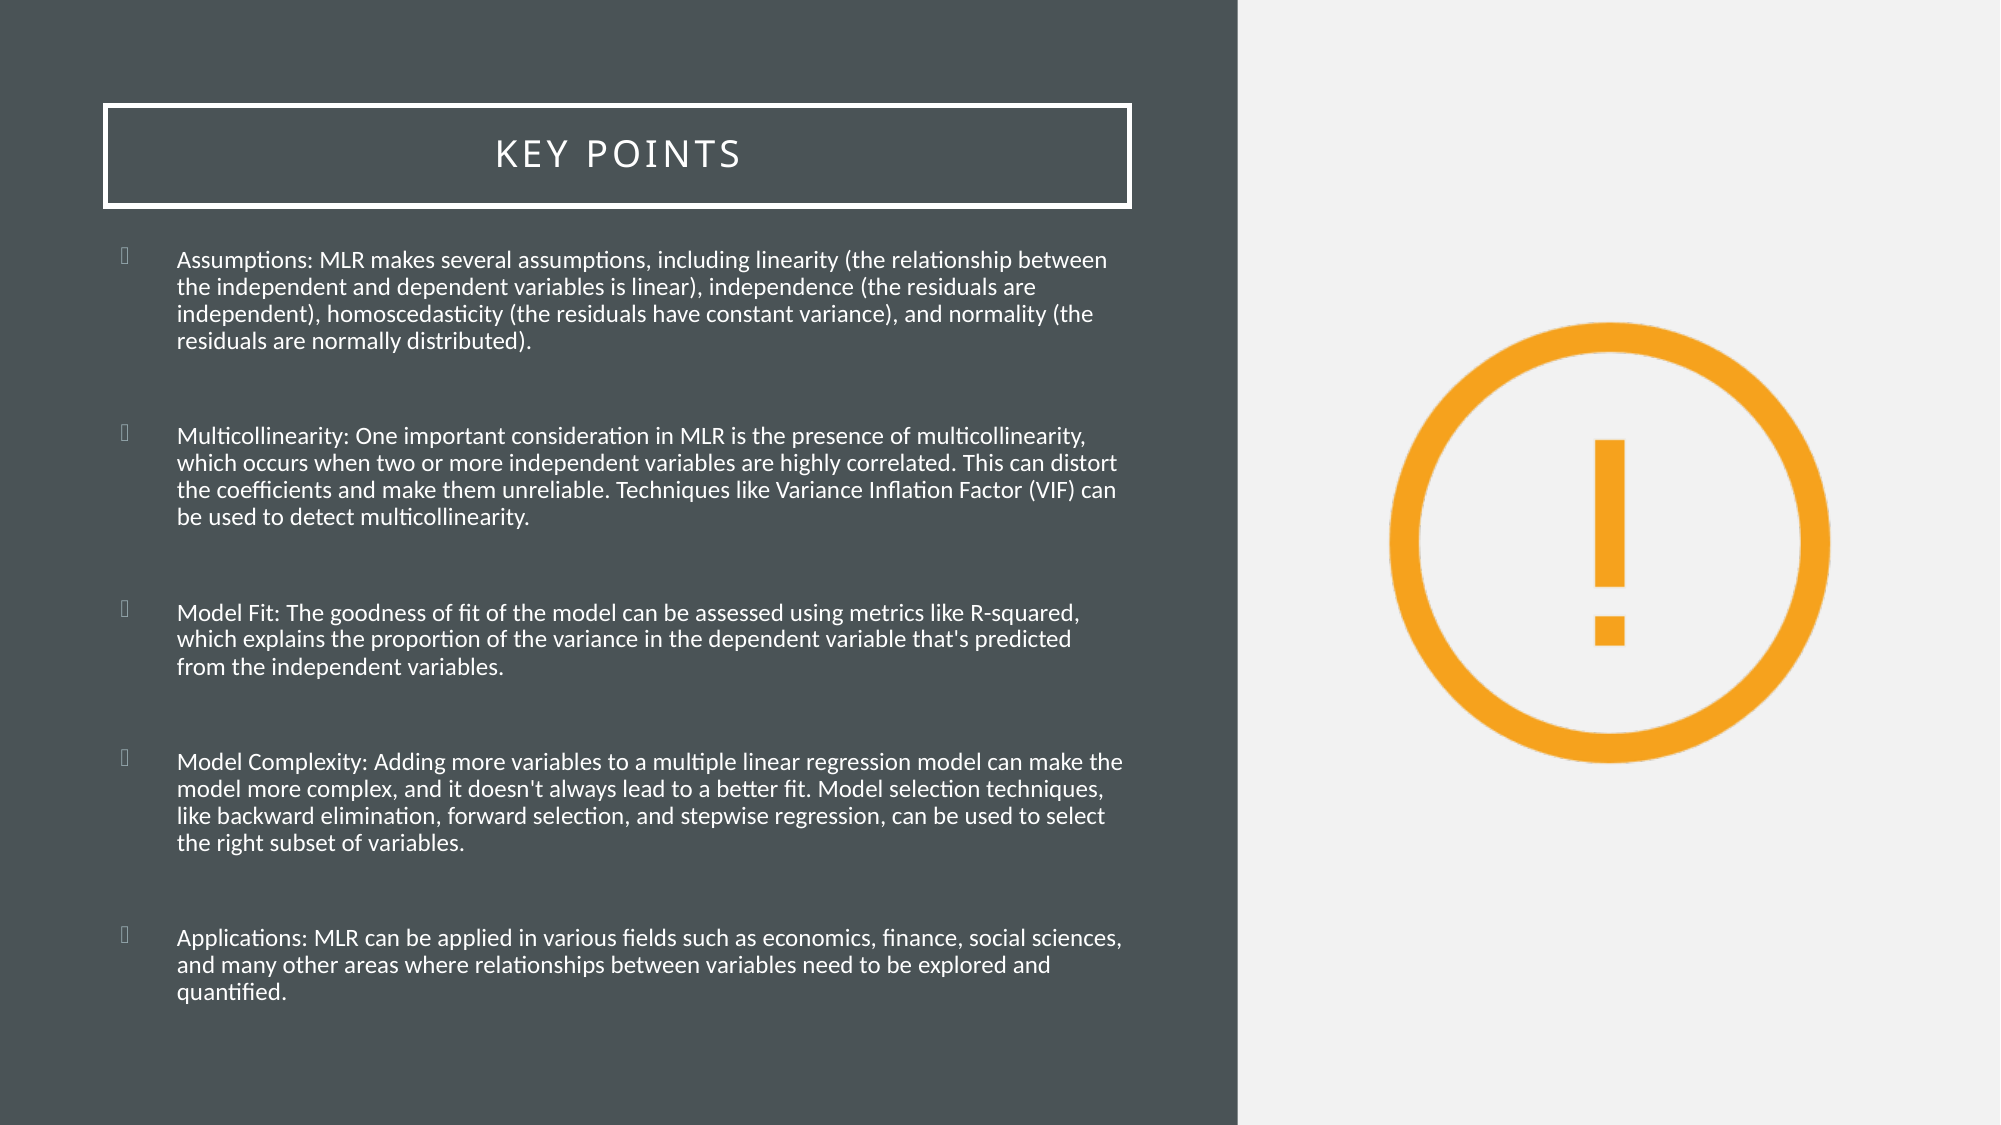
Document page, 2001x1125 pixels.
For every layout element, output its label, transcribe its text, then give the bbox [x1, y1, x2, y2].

list Assumptions: MLR makes several assumptions, including linearity (the relationship between the independent and dependent variables is linear), independence (the residuals are independent), homoscedasticity (the residuals have constant variance), and normality (the residuals are normally distributed). Multicollinearity: One important consideration in MLR is the presence of multicollinearity, which occurs when two or more independent variables are highly correlated. This can distort the coefficients and make them unreliable. Techniques like Variance Inflation Factor (VIF) can be used to detect multicollinearity. Model Fit: The goodness of fit of the model can be assessed using metrics like R-squared, which explains the proportion of the variance in the dependent variable that's predicted from the independent variables. Model Complexity: Adding more variables to a multiple linear regression model can make the model more complex, and it doesn't always lead to a better fit. Model selection techniques, like backward elimination, forward selection, and stepwise regression, can be used to select the right subset of variables. Applications: MLR can be applied in various fields such as economics, finance, social sciences, and many other areas where relationships between variables need to be explored and quantified. [105, 239, 1143, 1037]
text_box [0, 0, 1238, 1125]
picture [1331, 264, 1895, 828]
title Key poınts [103, 103, 1132, 209]
text_box [1238, 0, 2000, 1125]
